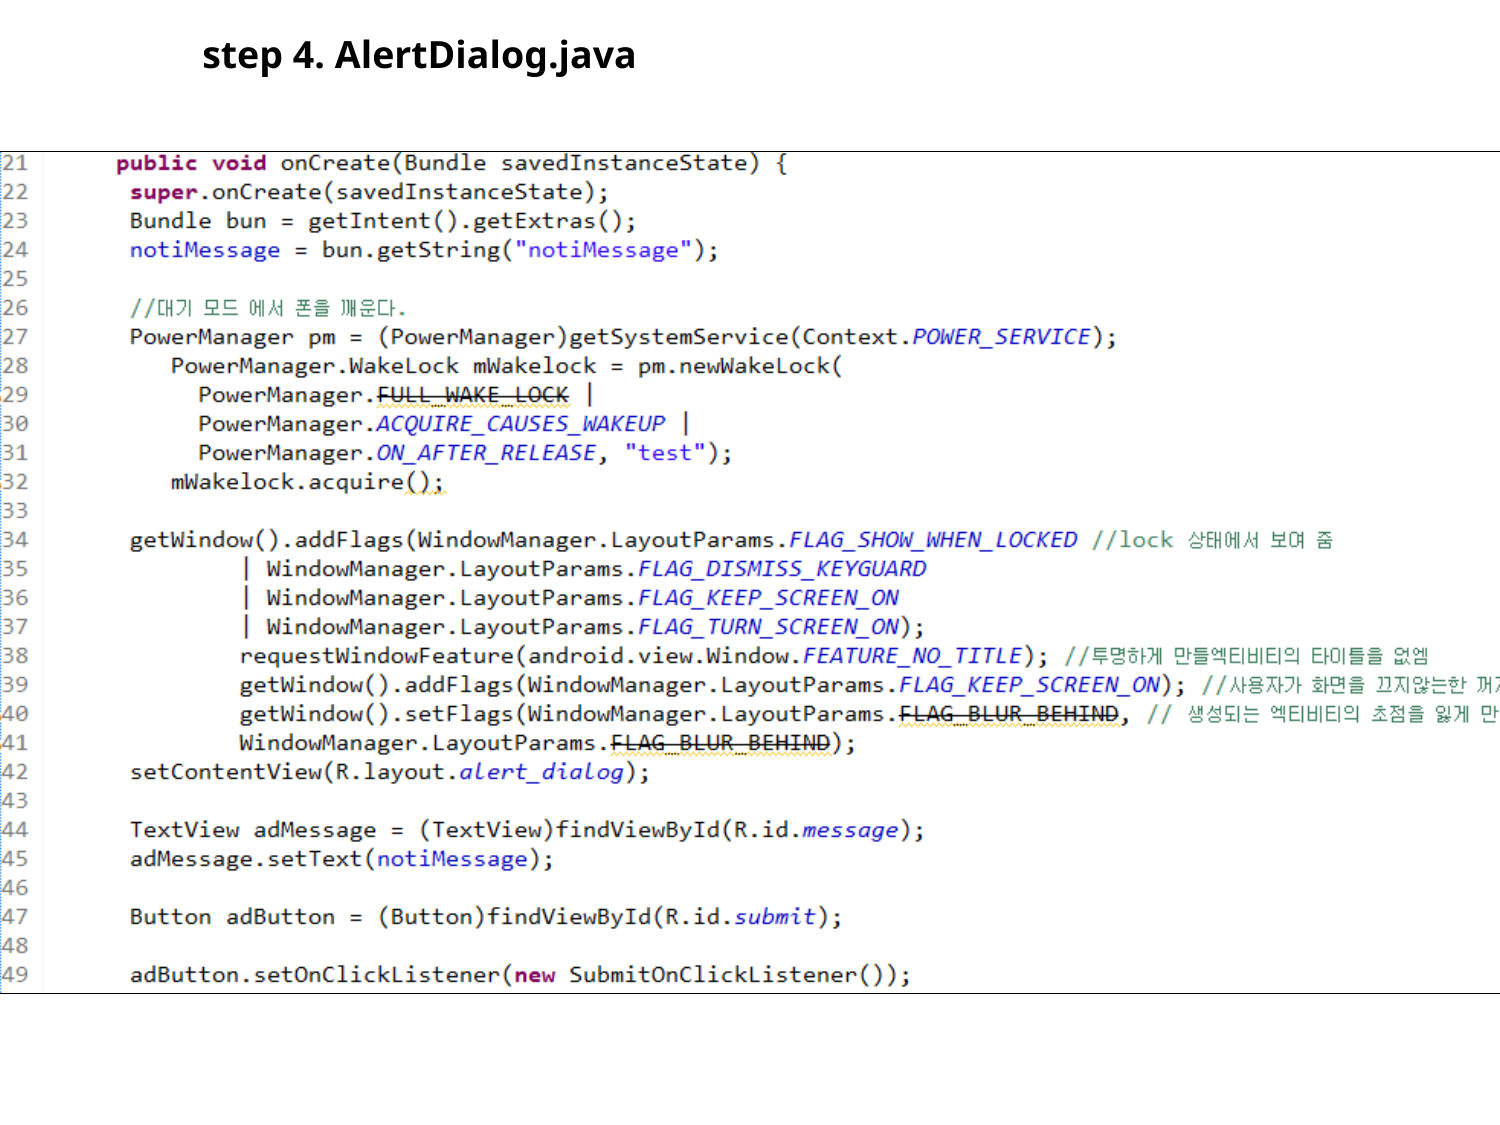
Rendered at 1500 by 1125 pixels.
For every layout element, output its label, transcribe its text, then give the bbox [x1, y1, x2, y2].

text_box step 4. AlertDialog.java [187, 23, 1172, 84]
picture [0, 152, 1500, 994]
